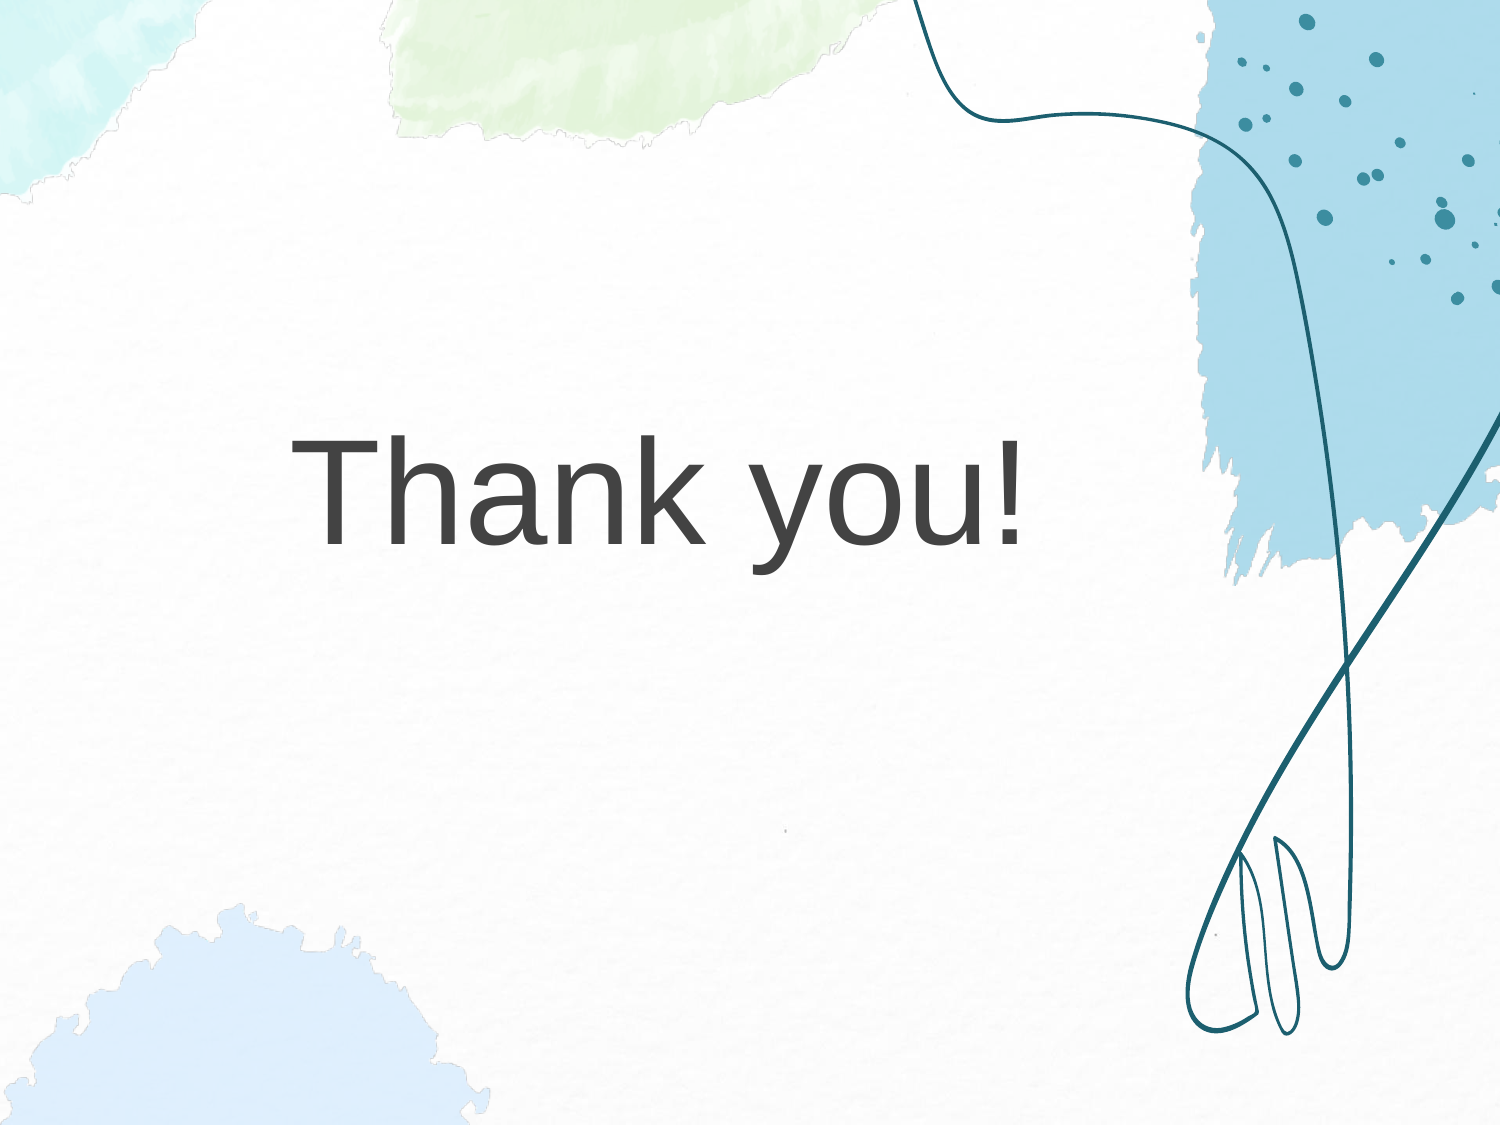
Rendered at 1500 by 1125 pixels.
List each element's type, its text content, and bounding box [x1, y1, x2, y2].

text_box Thank you! [274, 387, 1188, 583]
picture [0, 0, 1500, 1125]
picture [918, 0, 1190, 127]
picture [1190, 858, 1255, 1028]
picture [1191, 0, 1500, 653]
picture [1242, 676, 1348, 1031]
